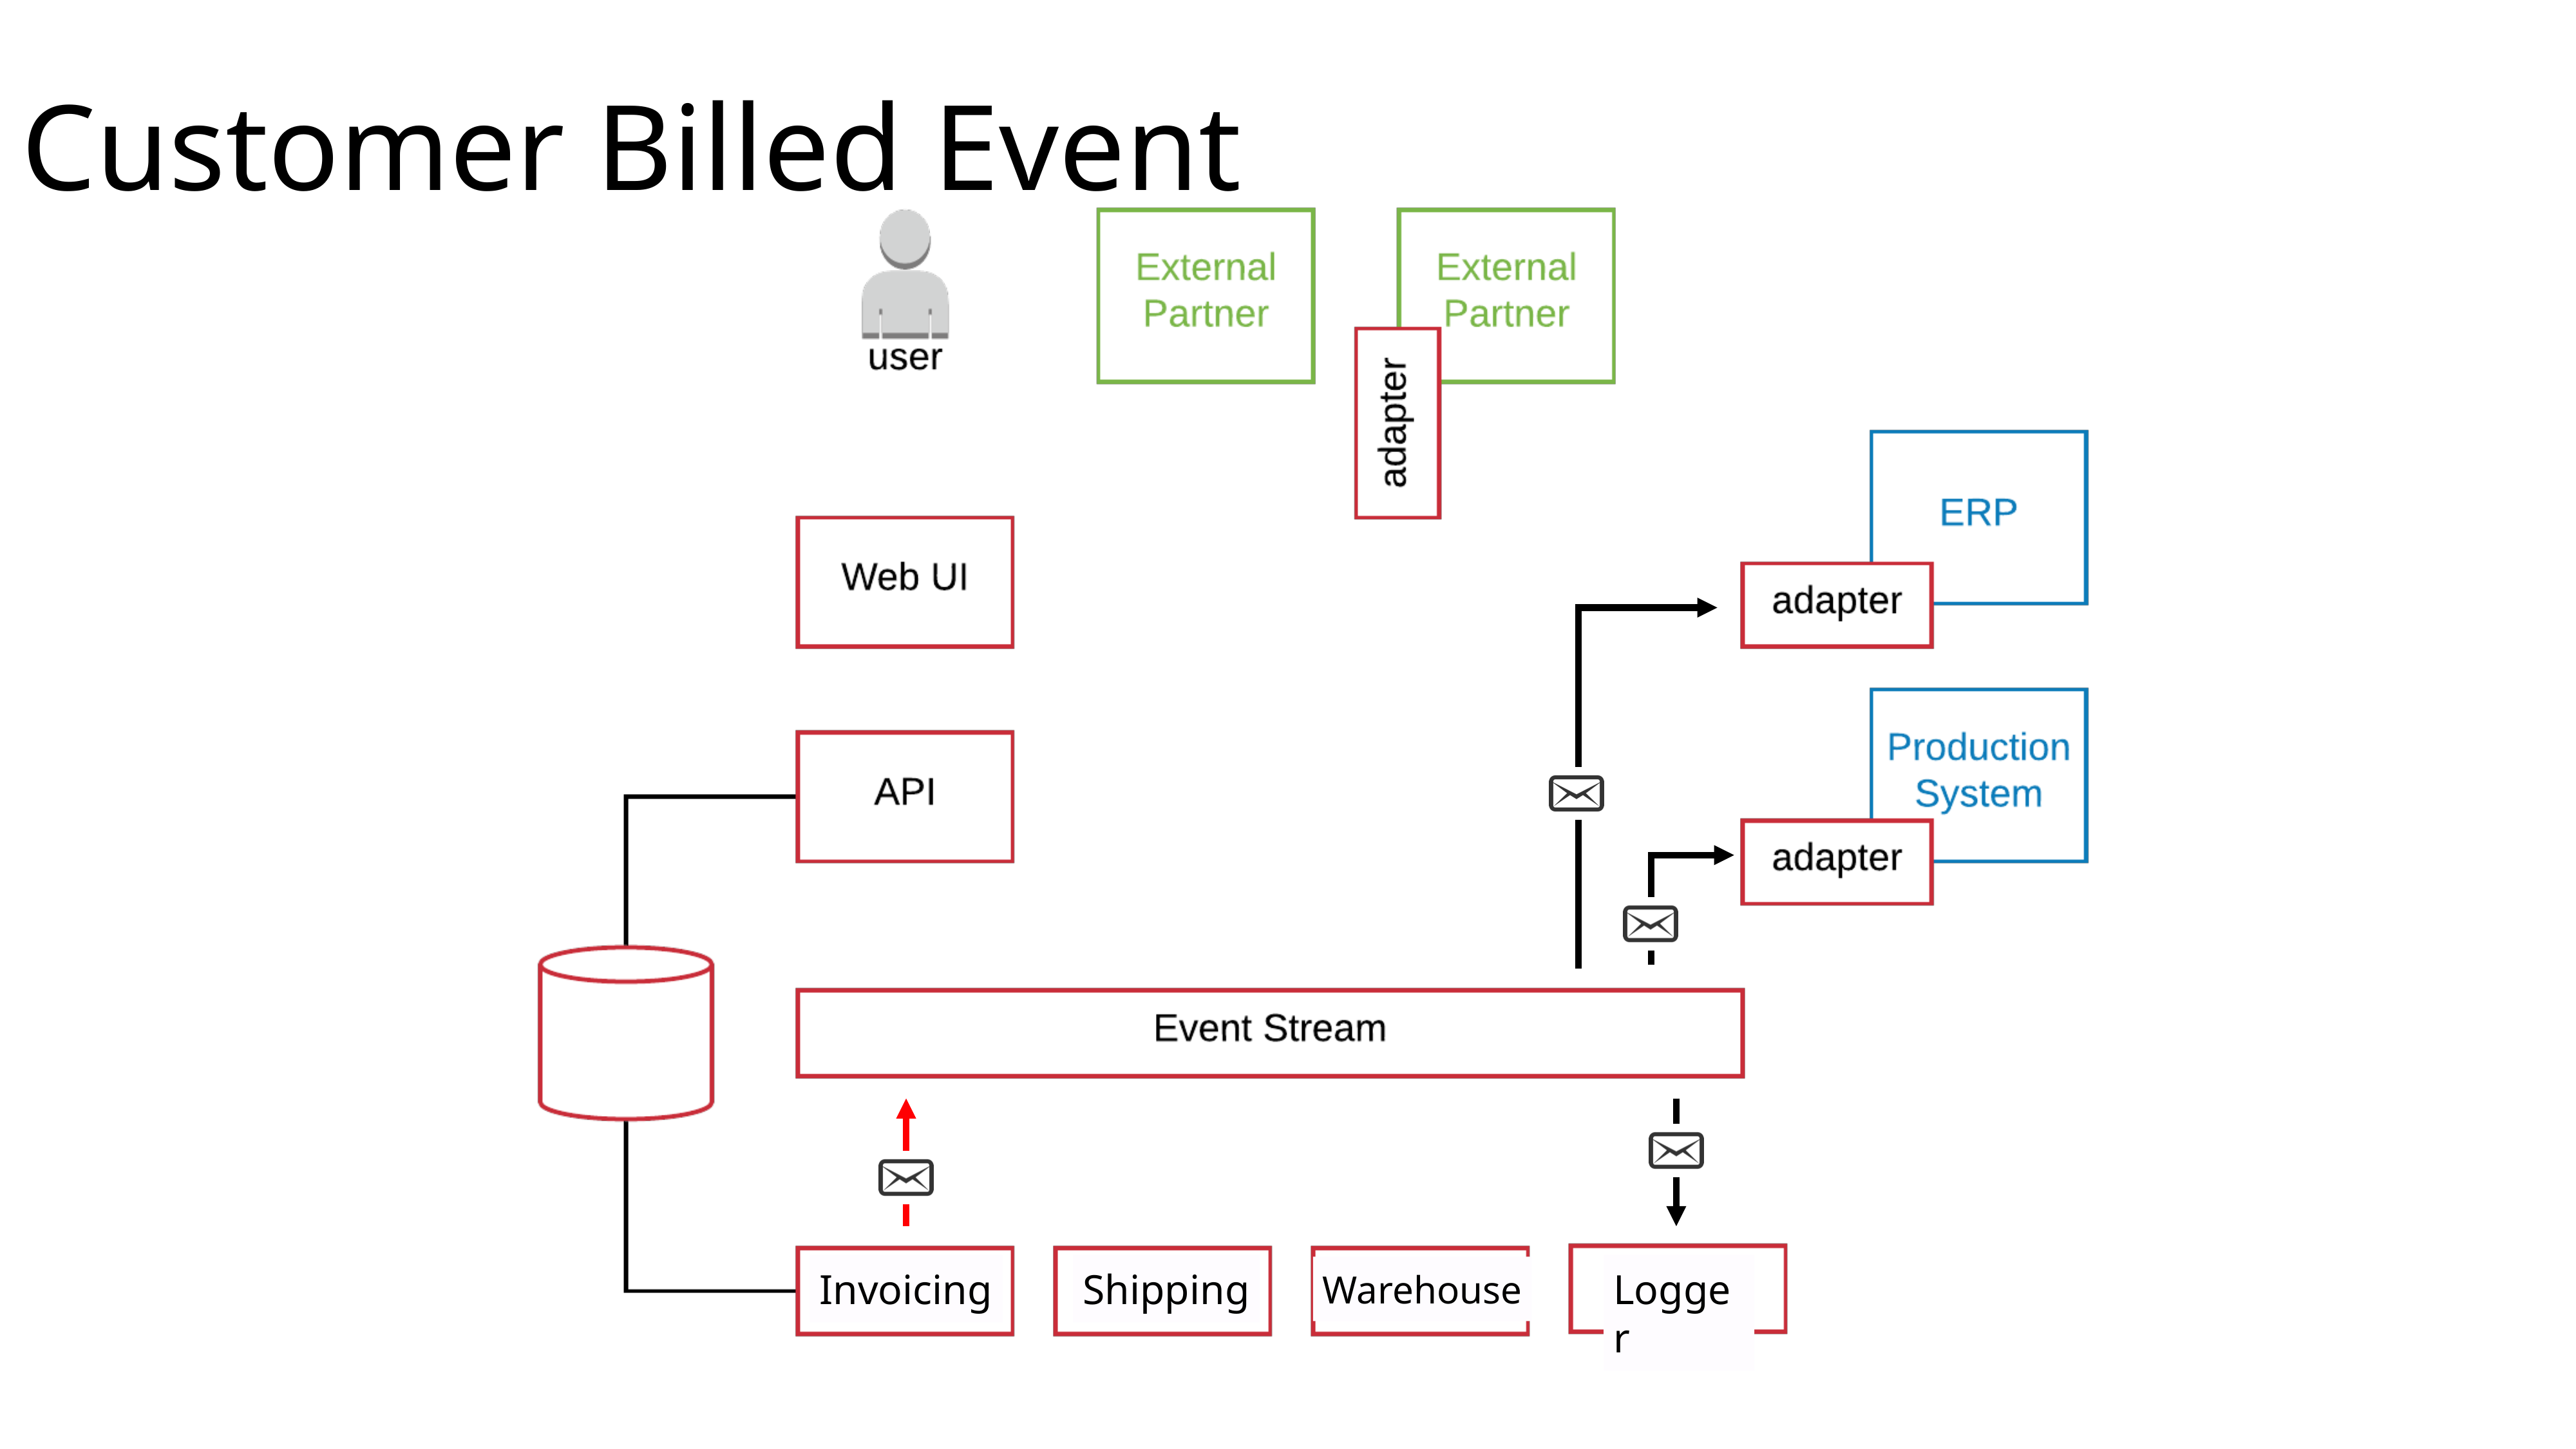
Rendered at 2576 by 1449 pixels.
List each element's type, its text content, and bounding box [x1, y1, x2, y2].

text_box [412, 124, 2576, 1449]
picture [1648, 1124, 1704, 1177]
picture [1622, 897, 1678, 951]
title Customer Billed Event [11, 10, 2235, 293]
picture [878, 1151, 934, 1204]
picture [1548, 766, 1604, 820]
